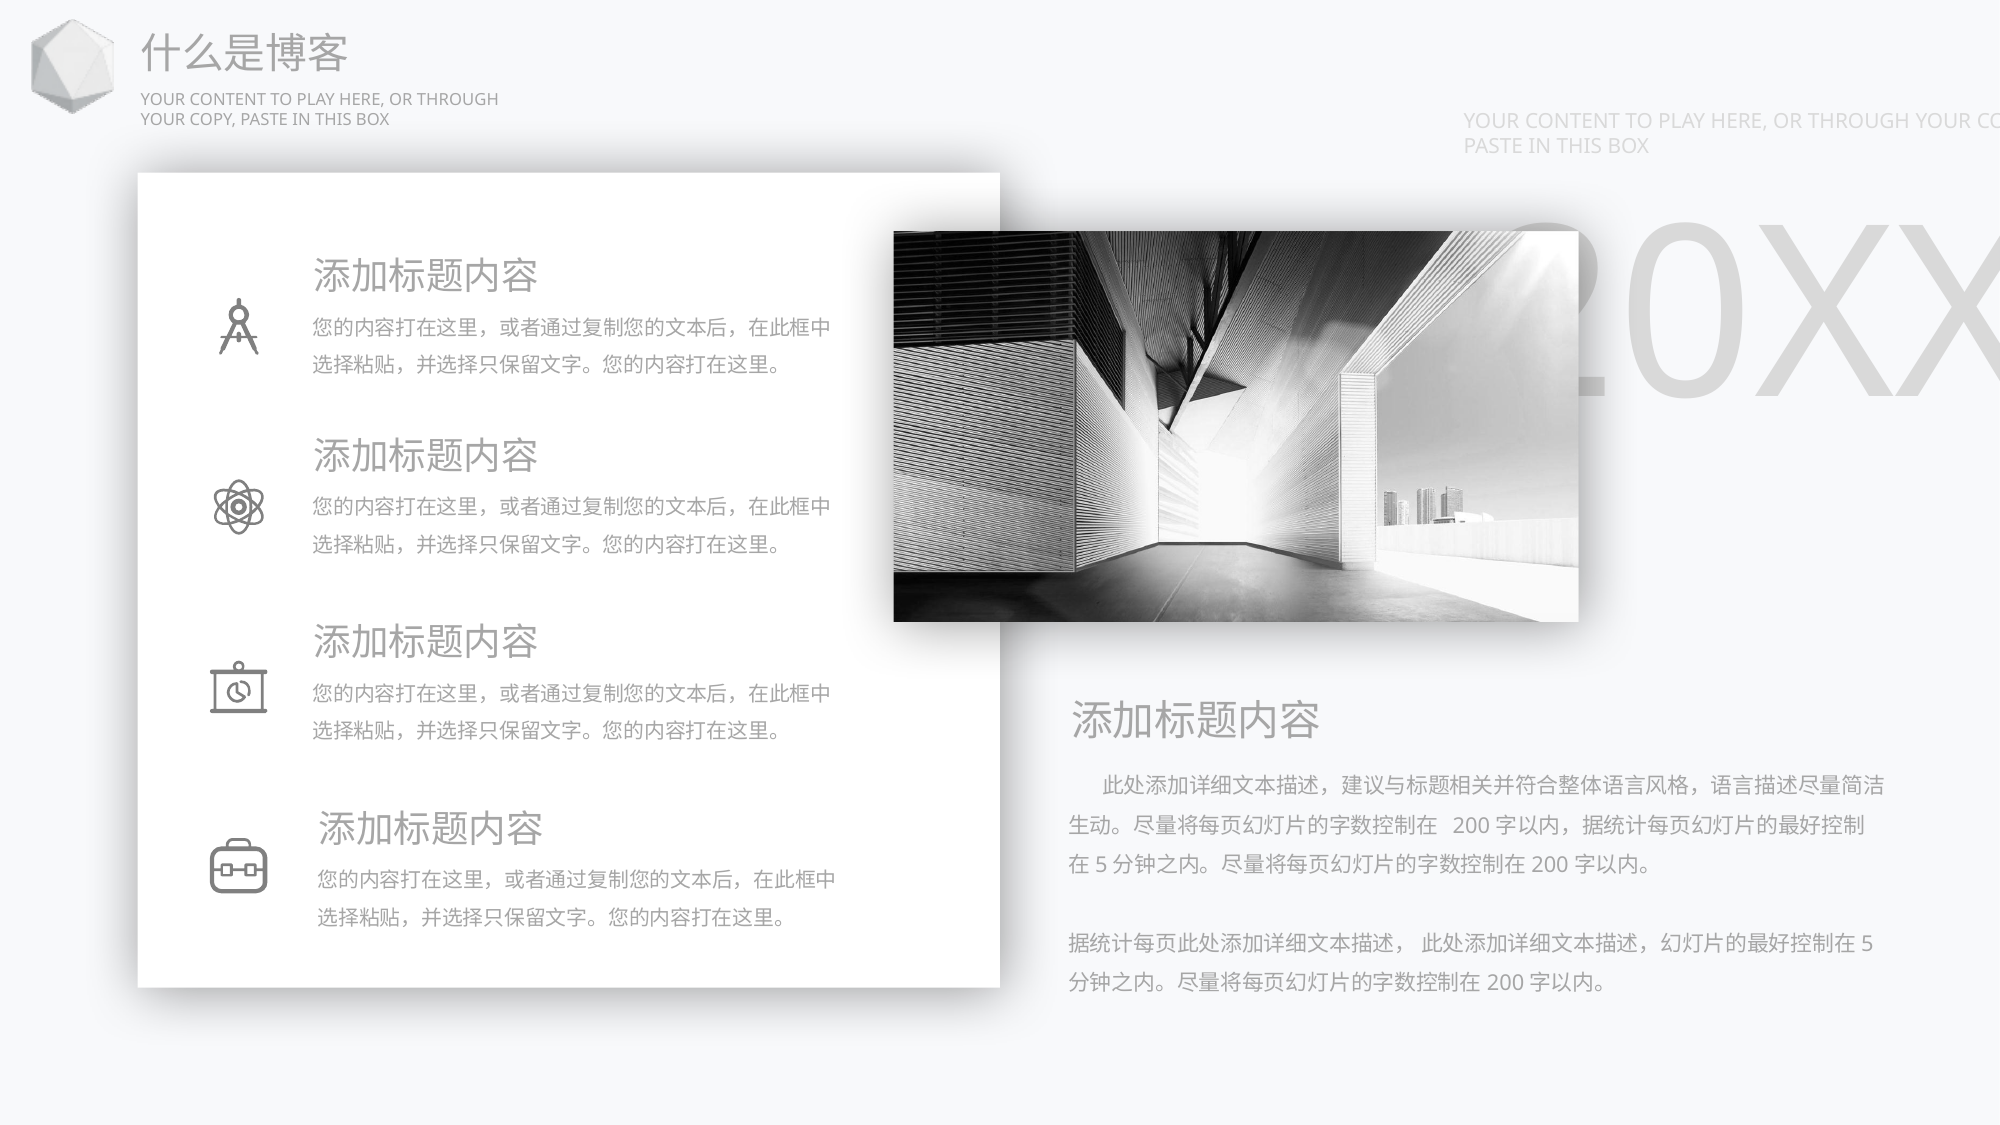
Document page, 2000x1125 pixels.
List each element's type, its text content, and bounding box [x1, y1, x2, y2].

text_box 此处添加详细文本描述，建议与标题相关并符合整体语言风格，语言描述尽量简洁生动。尽量将每页幻灯片的字数控制在 200字以内，据统计每页幻灯片的最好控制在5分钟之内。尽量将每页幻灯片的字数控制在200字以内。 据统计每页此处添加详细文本描述， 此处添加详细文本描述，幻灯片的最好控制在5分钟之内。尽量将每页幻灯片的字数控制在200字以内。 [1068, 758, 1886, 941]
text_box 什么是博客 [125, 19, 422, 78]
text_box 您的内容打在这里，或者通过复制您的文本后，在此框中选择粘贴，并选择只保留文字。您的内容打在这里。 [297, 473, 847, 564]
text_box YOUR CONTENT TO PLAY HERE, OR THROUGH YOUR COPY, PASTE IN THIS BOX [125, 78, 563, 140]
text_box 添加标题内容 [299, 588, 554, 671]
text_box YOUR CONTENT TO PLAY HERE, OR THROUGH YOUR COPY, PASTE IN THIS BOX [1448, 101, 2000, 164]
picture [30, 18, 115, 114]
text_box 添加标题内容 [299, 222, 554, 305]
text_box [209, 838, 268, 894]
text_box [209, 660, 268, 714]
text_box 添加标题内容 [299, 401, 554, 485]
text_box [891, 230, 1581, 624]
text_box 您的内容打在这里，或者通过复制您的文本后，在此框中选择粘贴，并选择只保留文字。您的内容打在这里。 [297, 294, 847, 384]
text_box 添加标题内容 [304, 775, 559, 858]
text_box [135, 171, 1002, 990]
text_box 20XX [1465, 148, 2000, 452]
text_box 您的内容打在这里，或者通过复制您的文本后，在此框中选择粘贴，并选择只保留文字。您的内容打在这里。 [302, 847, 852, 937]
text_box [219, 297, 259, 355]
text_box 您的内容打在这里，或者通过复制您的文本后，在此框中选择粘贴，并选择只保留文字。您的内容打在这里。 [297, 660, 847, 751]
text_box [213, 479, 264, 535]
text_box 添加标题内容 [1056, 686, 1553, 752]
